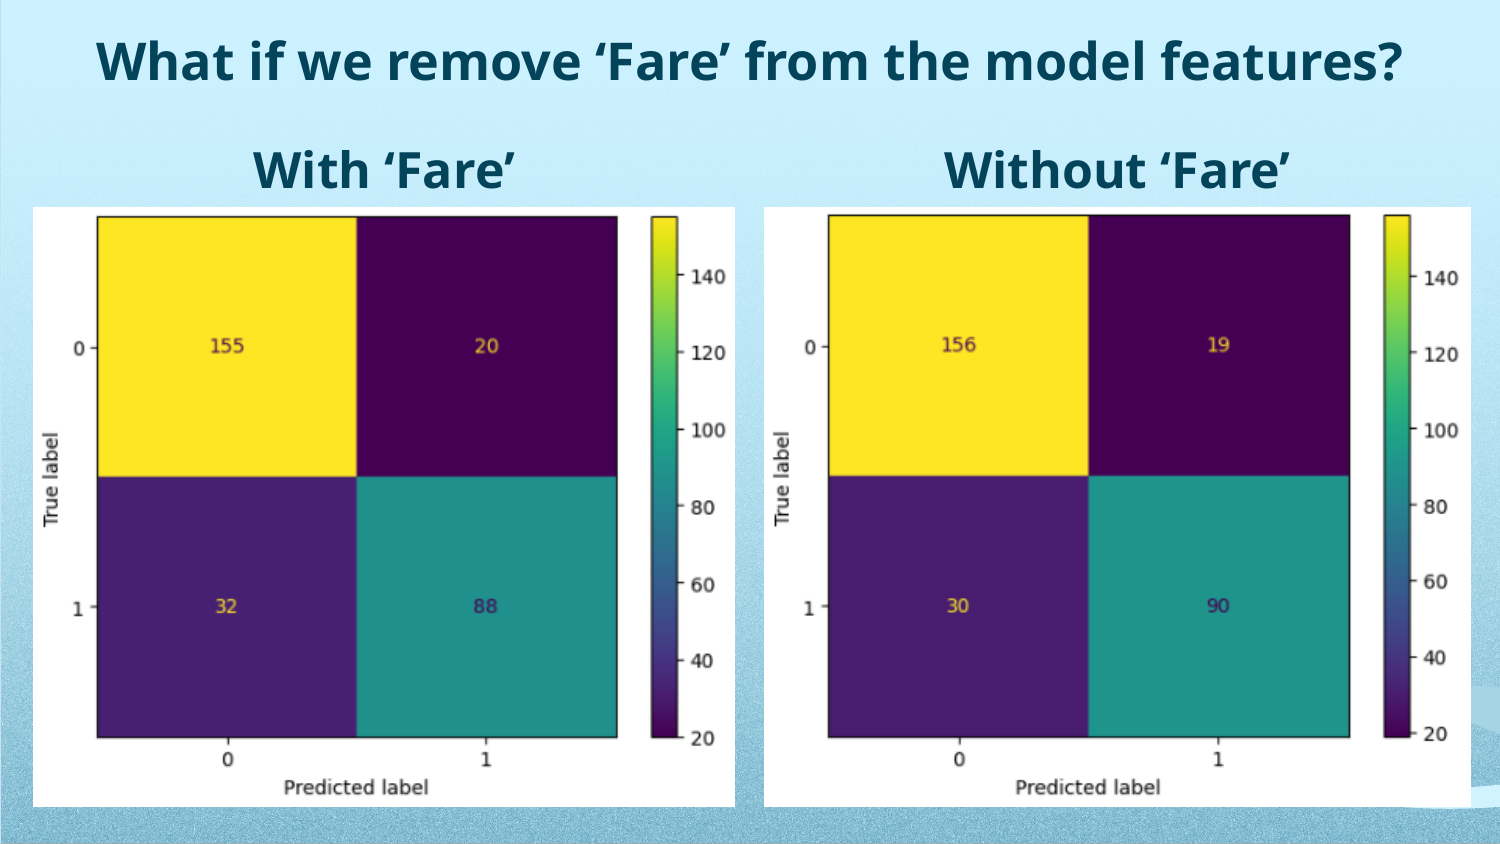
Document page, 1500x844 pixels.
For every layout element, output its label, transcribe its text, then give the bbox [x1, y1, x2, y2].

title What if we remove ‘Fare’ from the model features? [0, 0, 1500, 119]
title With ‘Fare’ [33, 128, 735, 207]
picture [0, 119, 1500, 844]
title Without ‘Fare’ [766, 128, 1469, 206]
